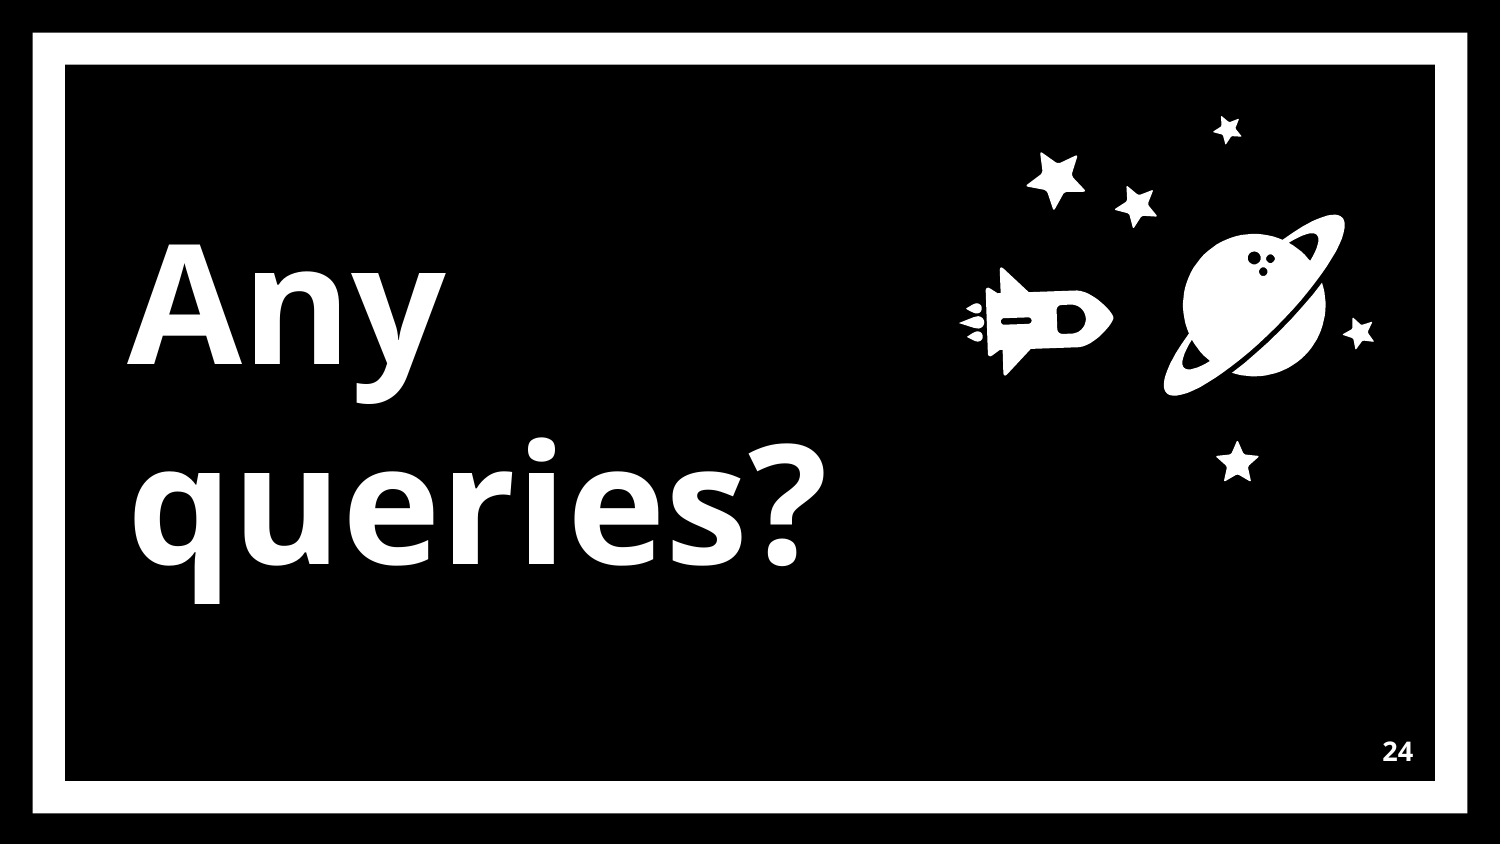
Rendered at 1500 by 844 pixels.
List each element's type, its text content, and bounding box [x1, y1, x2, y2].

text_box [1350, 317, 1374, 350]
text_box [1114, 186, 1157, 228]
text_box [1163, 214, 1345, 396]
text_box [973, 260, 1094, 381]
text_box [1026, 152, 1086, 210]
title Any queries? [112, 422, 948, 613]
text_box [1216, 441, 1259, 482]
text_box [1213, 116, 1242, 145]
slide_number ‹#› [1338, 720, 1429, 786]
